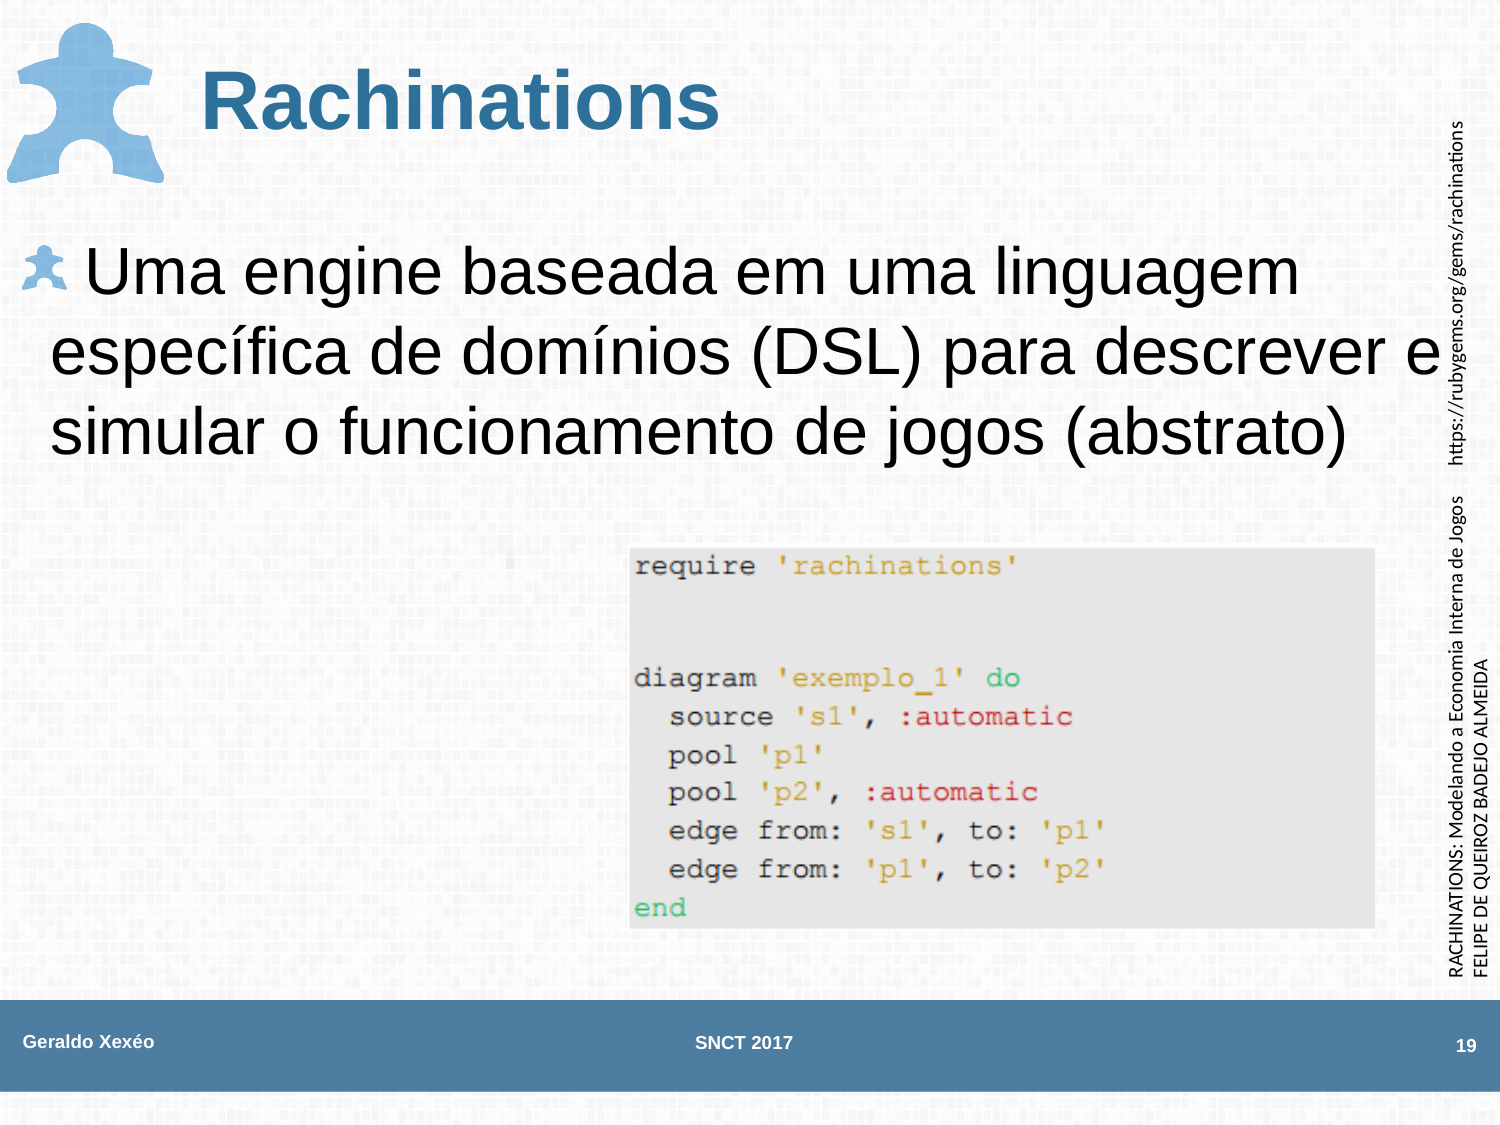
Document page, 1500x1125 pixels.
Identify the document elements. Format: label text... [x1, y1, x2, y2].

list Uma engine baseada em uma linguagem específica de domínios (DSL) para descrever e simular o funcionamento de jogos (abstrato) [7, 220, 1481, 976]
slide_number 19 [1297, 1021, 1492, 1069]
slide_number Geraldo Xexéo [7, 1017, 203, 1066]
text_box https://rubygems.org/gems/rachinations [1434, 107, 1475, 481]
picture [0, 0, 1500, 1125]
text_box RACHINATIONS: Modelando a Economia Interna de Jogos FELIPE DE QUEIROZ BADEJO ALMEIDA [1434, 482, 1499, 993]
title Rachinations [185, 11, 1481, 195]
footer SNCT 2017 [526, 1018, 962, 1066]
